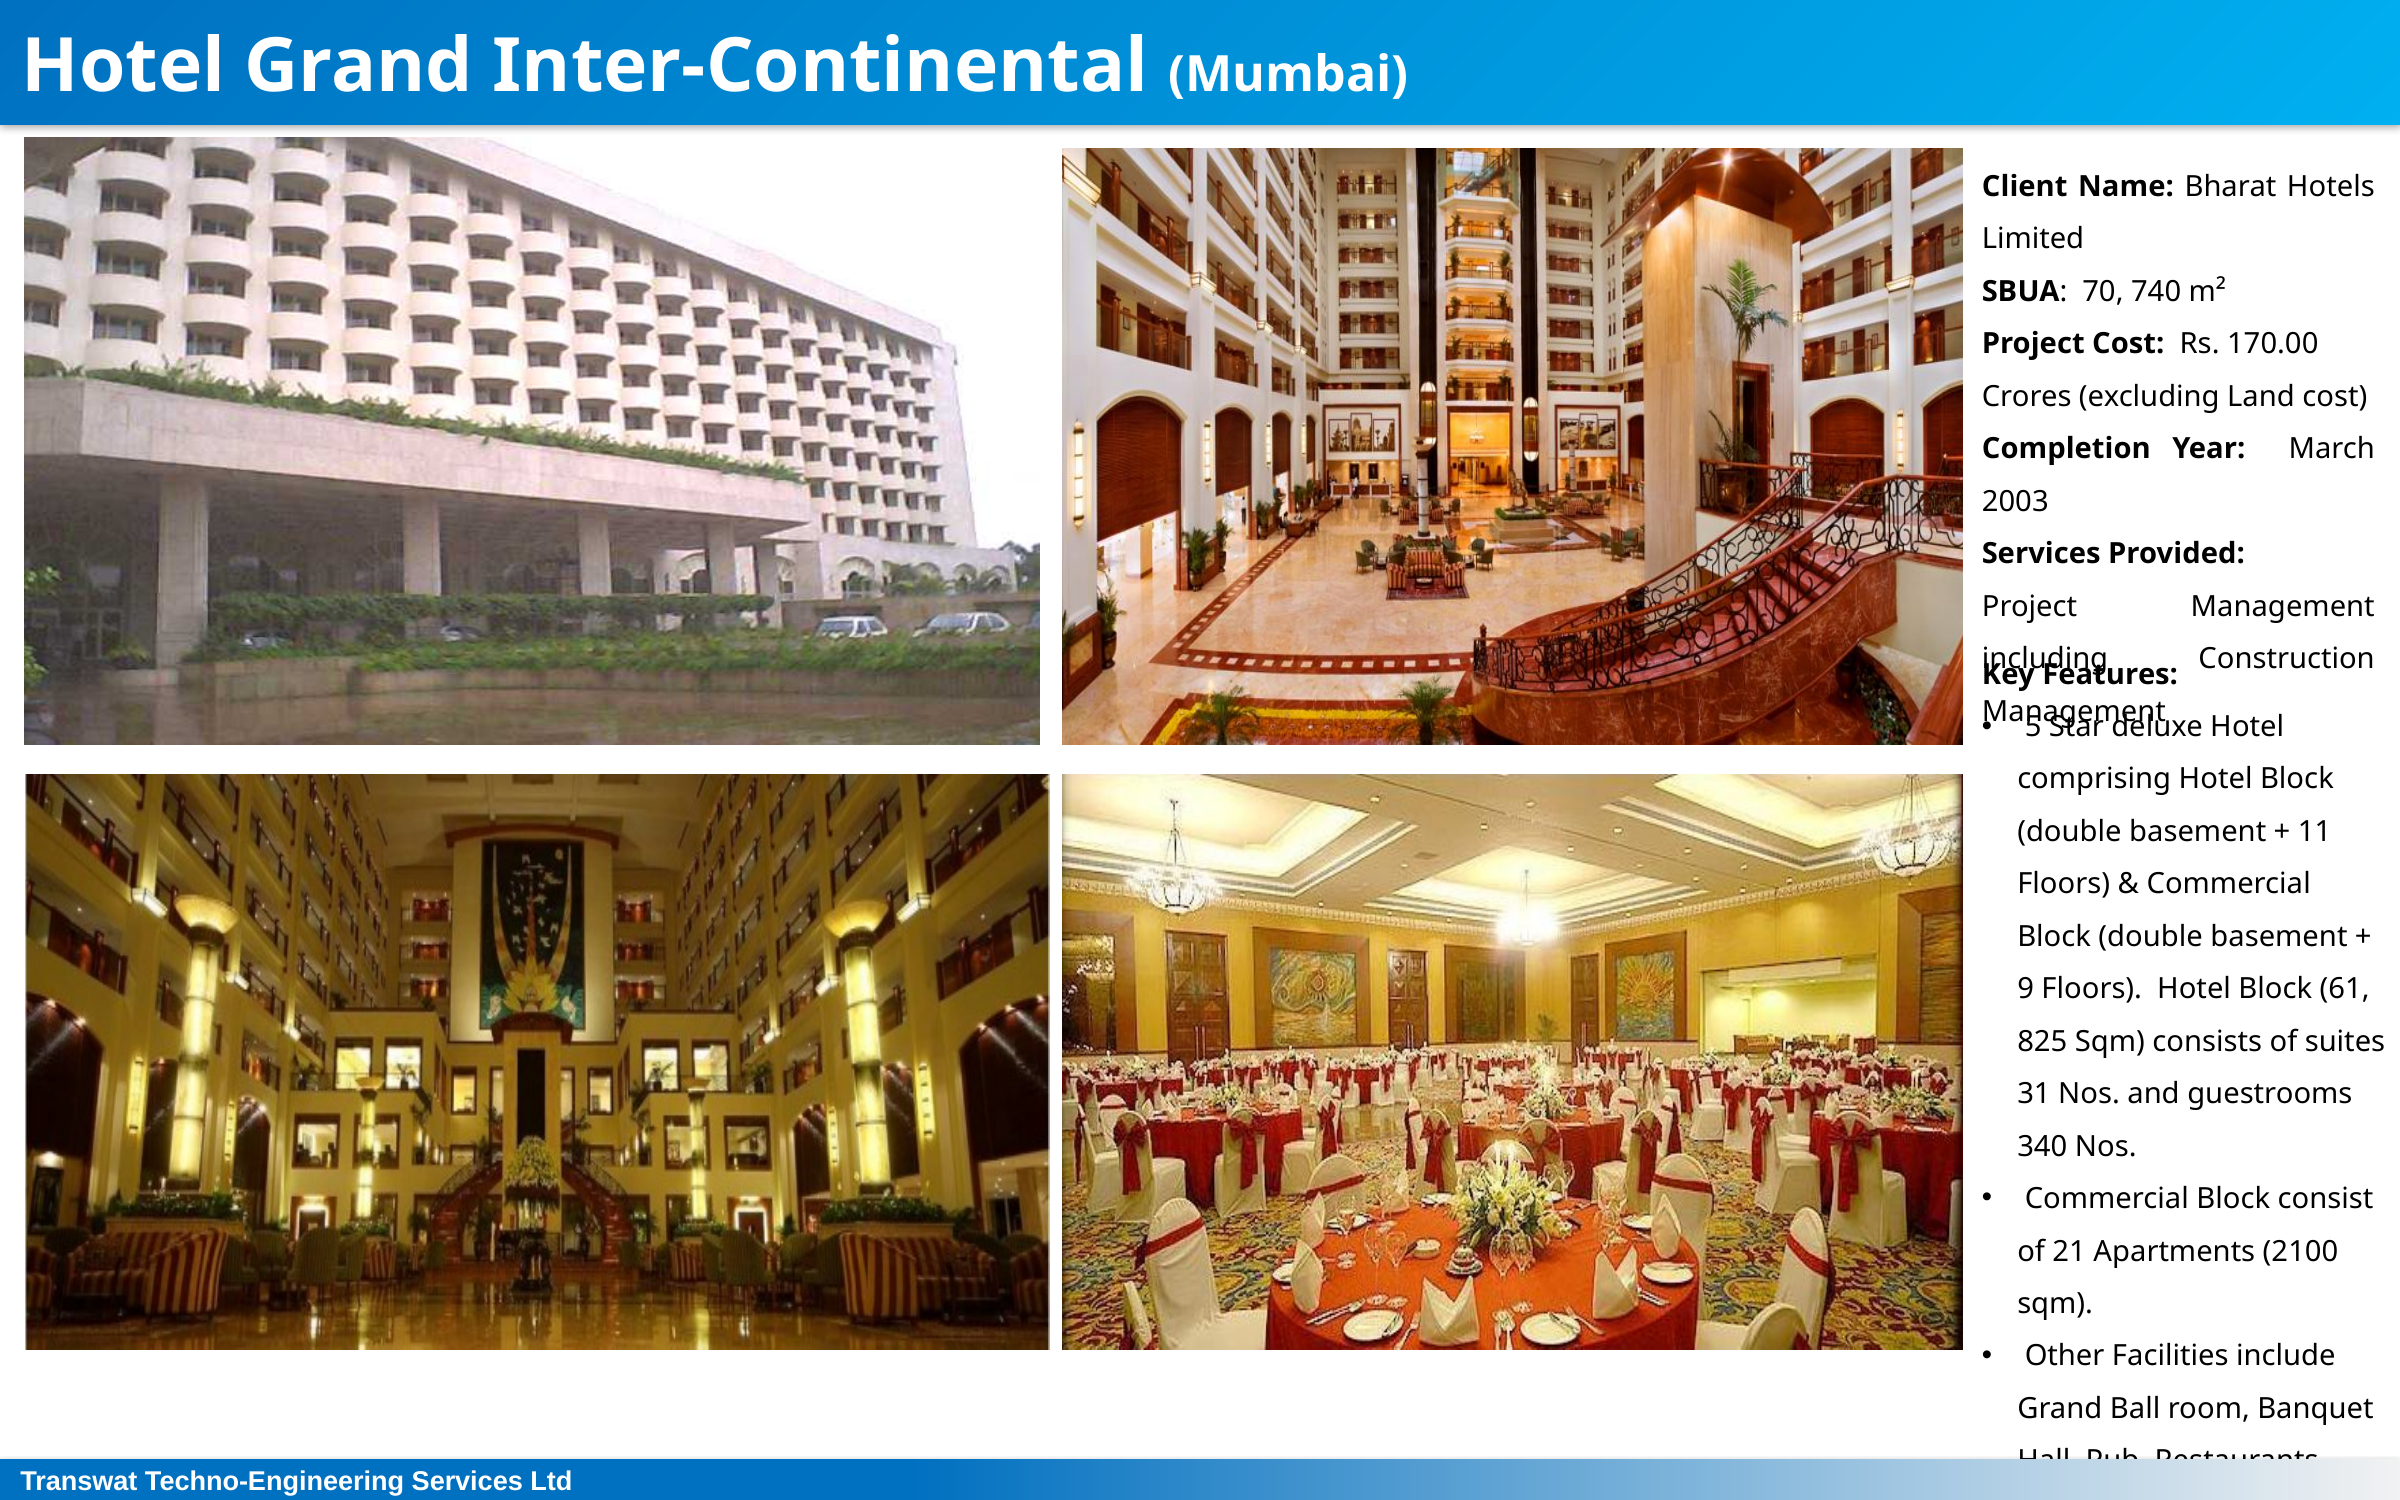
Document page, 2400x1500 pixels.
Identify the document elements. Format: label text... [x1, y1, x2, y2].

picture [25, 774, 1051, 1351]
picture [1062, 774, 1963, 1351]
text_box [587, 1458, 2400, 1500]
picture [1062, 148, 1963, 745]
text_box Key Features: 5 Star deluxe Hotel comprising Hotel Block (double basement + 11 Floors) & Commercial Block (double basement + 9 Floors). Hotel Block (61, 825 Sqm) consists of suites 31 Nos. and guestrooms 340 Nos. Commercial Block consist of 21 Apartments (2100 sqm). Other Facilities include Grand Ball room, Banquet Hall, Pub, Restaurants, Swimming Pool, Heath Club, and Shopping & Casino. [1981, 637, 2388, 1458]
text_box Client Name: Bharat Hotels Limited SBUA: 70, 740 m² Project Cost: Rs. 170.00 Crores (excluding Land cost) Completion Year: March 2003 Services Provided: Project Management including Construction Management [1981, 149, 2375, 637]
text_box Transwat Techno-Engineering Services Ltd [0, 1455, 587, 1500]
picture [24, 137, 1040, 745]
text_box Hotel Grand Inter-Continental (Mumbai) [0, 0, 2400, 126]
